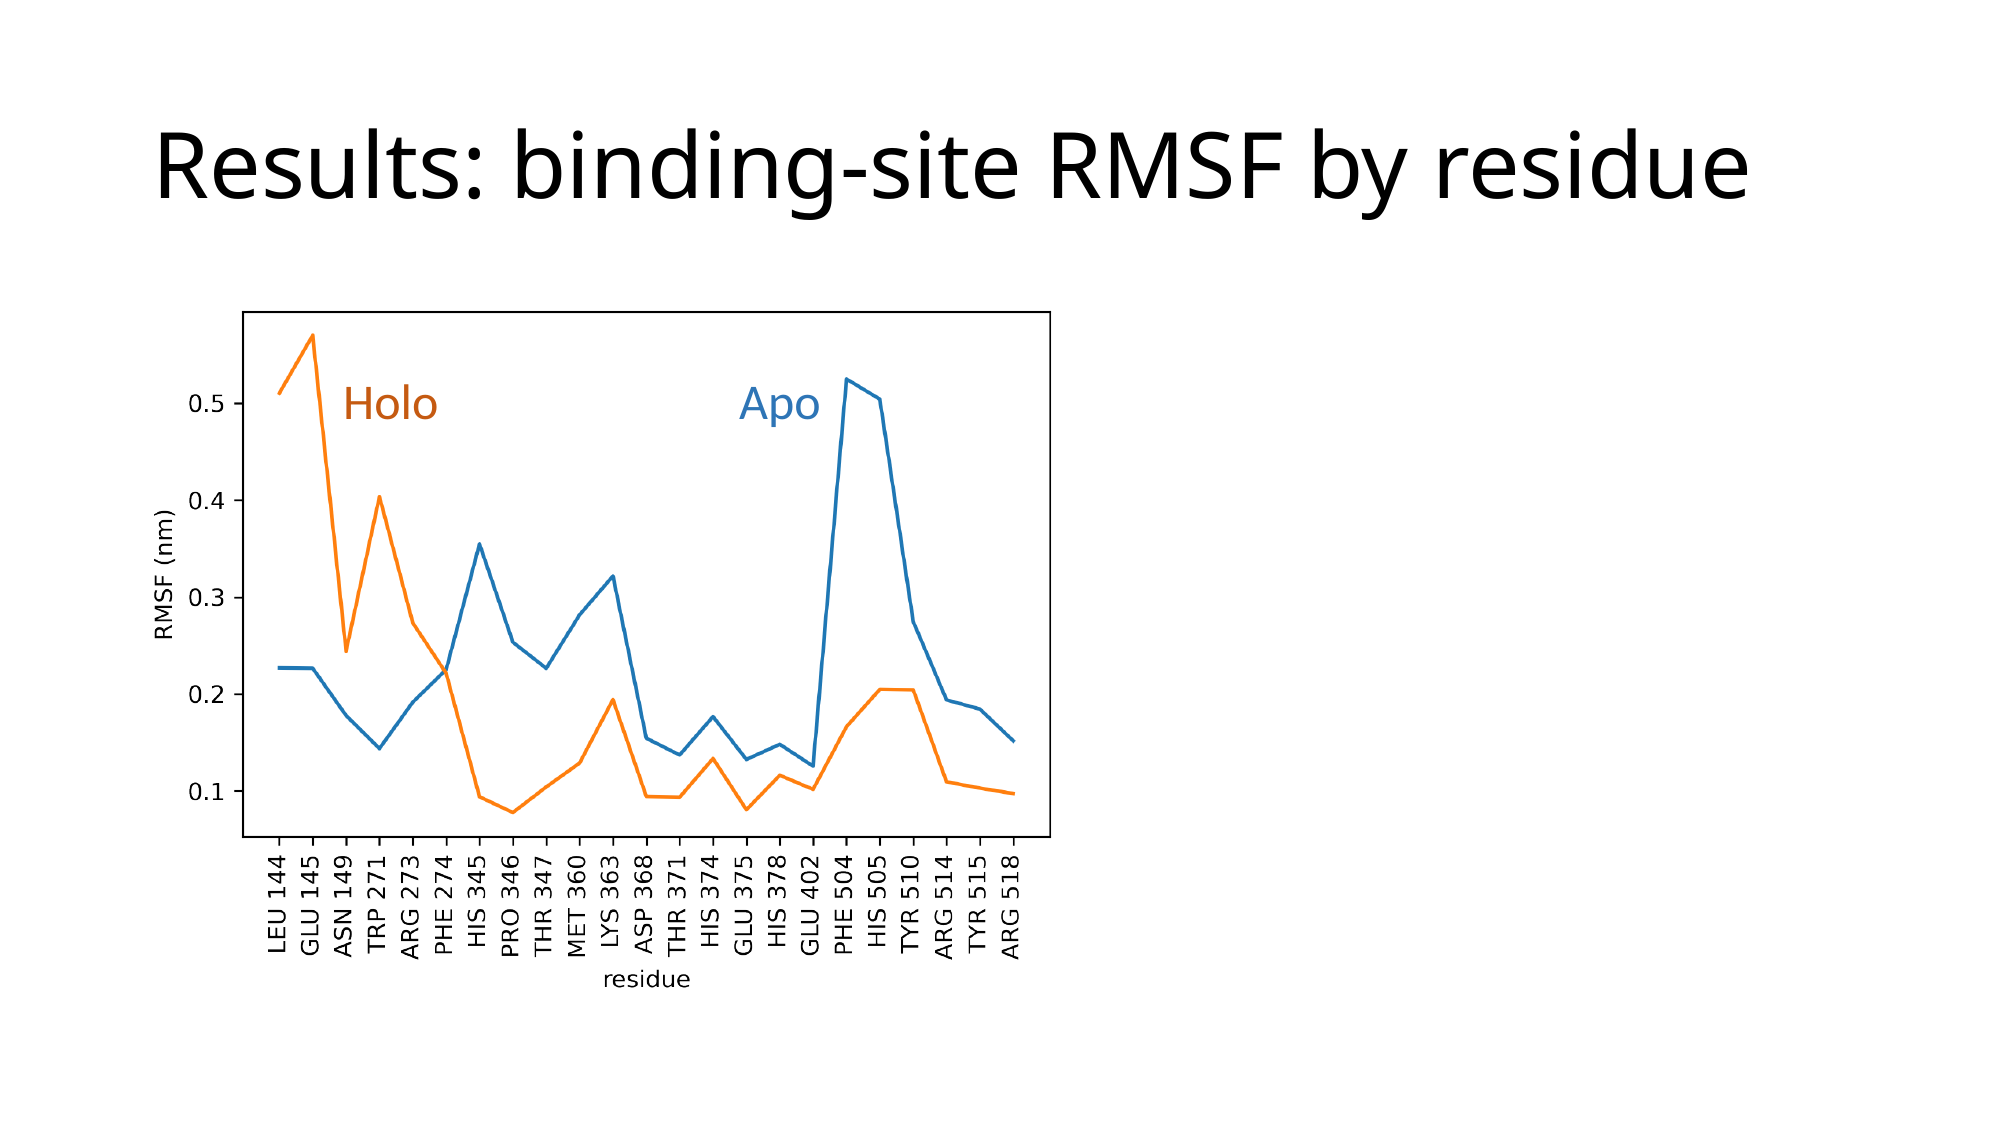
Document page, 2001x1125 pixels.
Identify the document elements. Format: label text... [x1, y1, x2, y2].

title Results: binding-site RMSF by residue [137, 59, 1863, 278]
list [137, 294, 1067, 1009]
